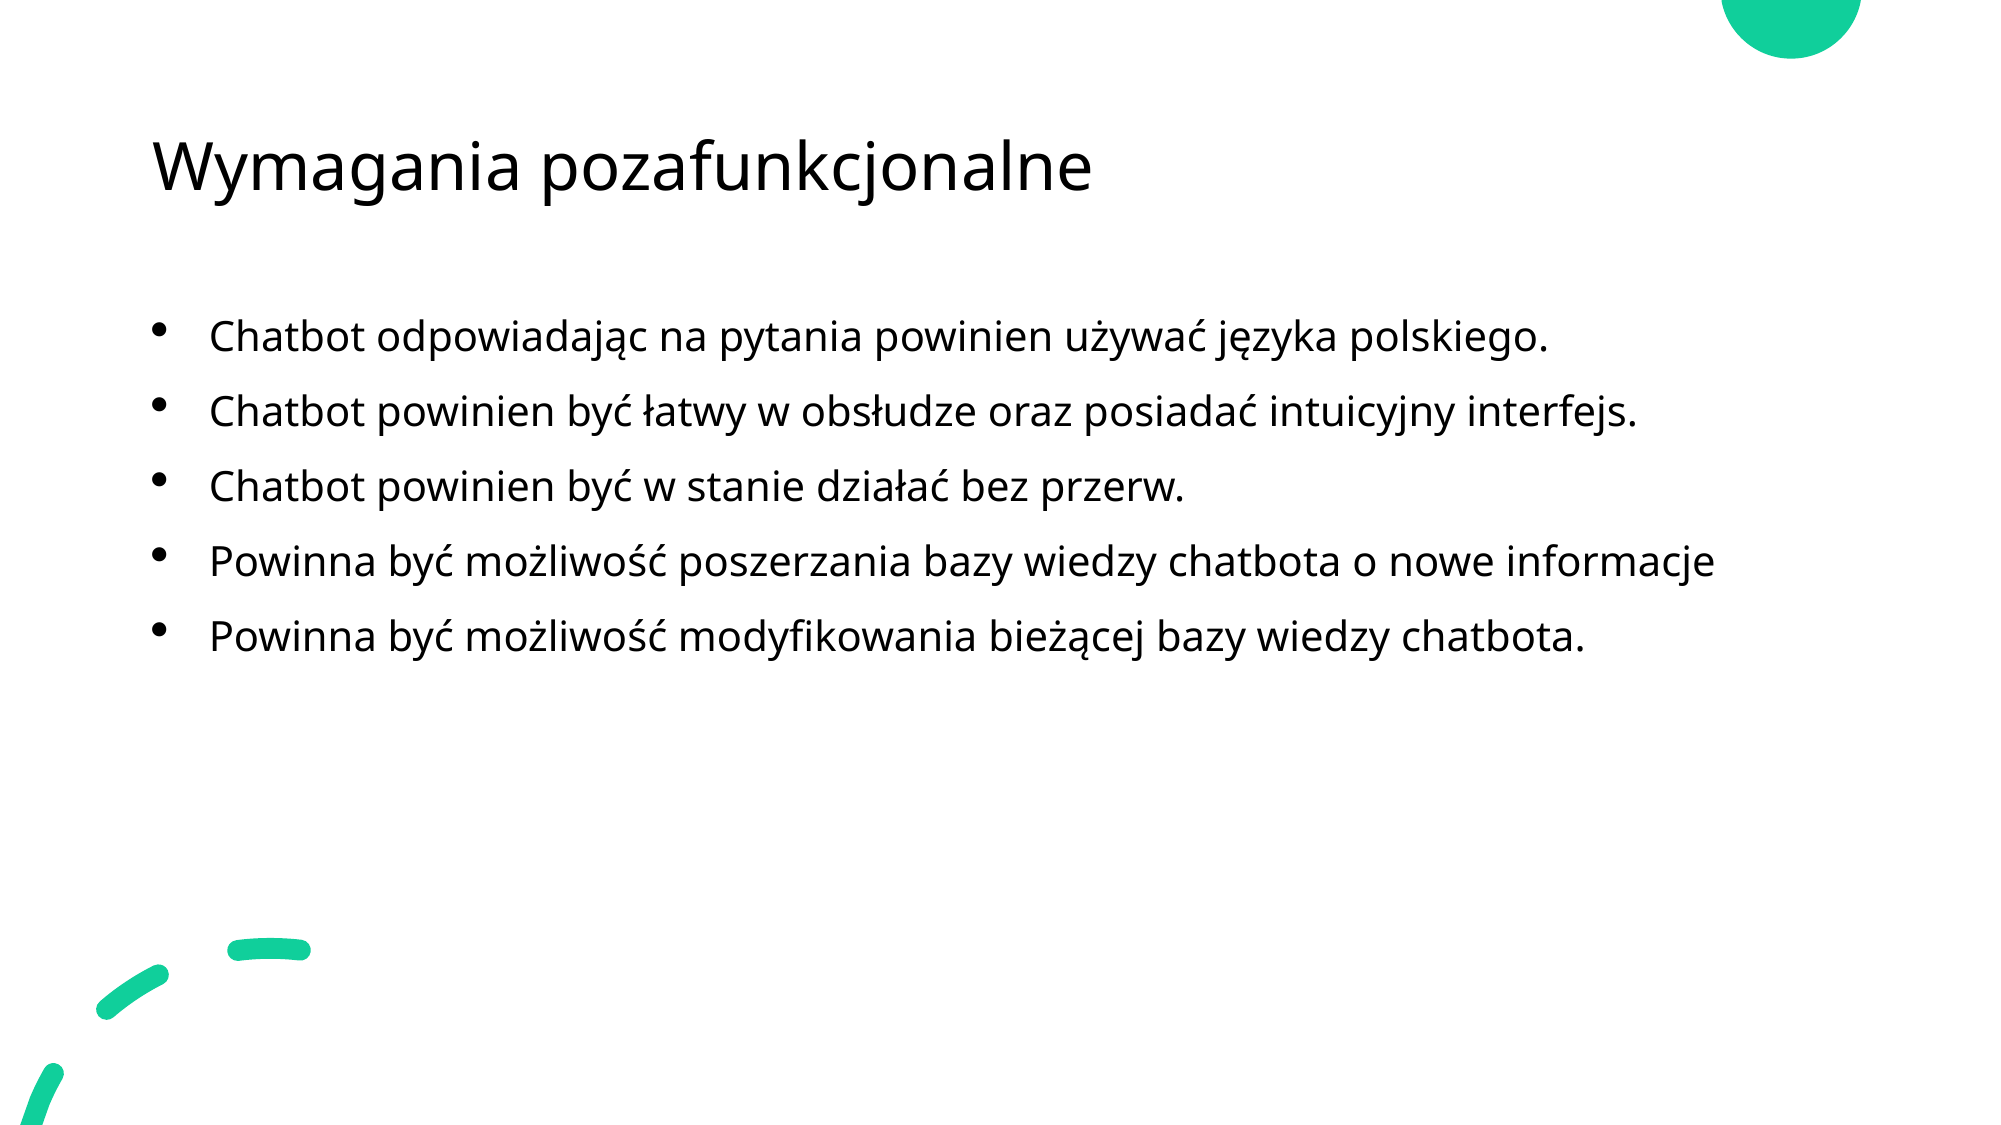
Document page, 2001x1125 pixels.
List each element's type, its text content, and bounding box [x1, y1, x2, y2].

title Wymagania pozafunkcjonalne [137, 59, 1863, 277]
list Chatbot odpowiadając na pytania powinien używać języka polskiego. Chatbot powinien być łatwy w obsłudze oraz posiadać intuicyjny interfejs. Chatbot powinien być w stanie działać bez przerw. Powinna być możliwość poszerzania bazy wiedzy chatbota o nowe informacje Powinna być możliwość modyfikowania bieżącej bazy wiedzy chatbota. [137, 277, 1863, 911]
